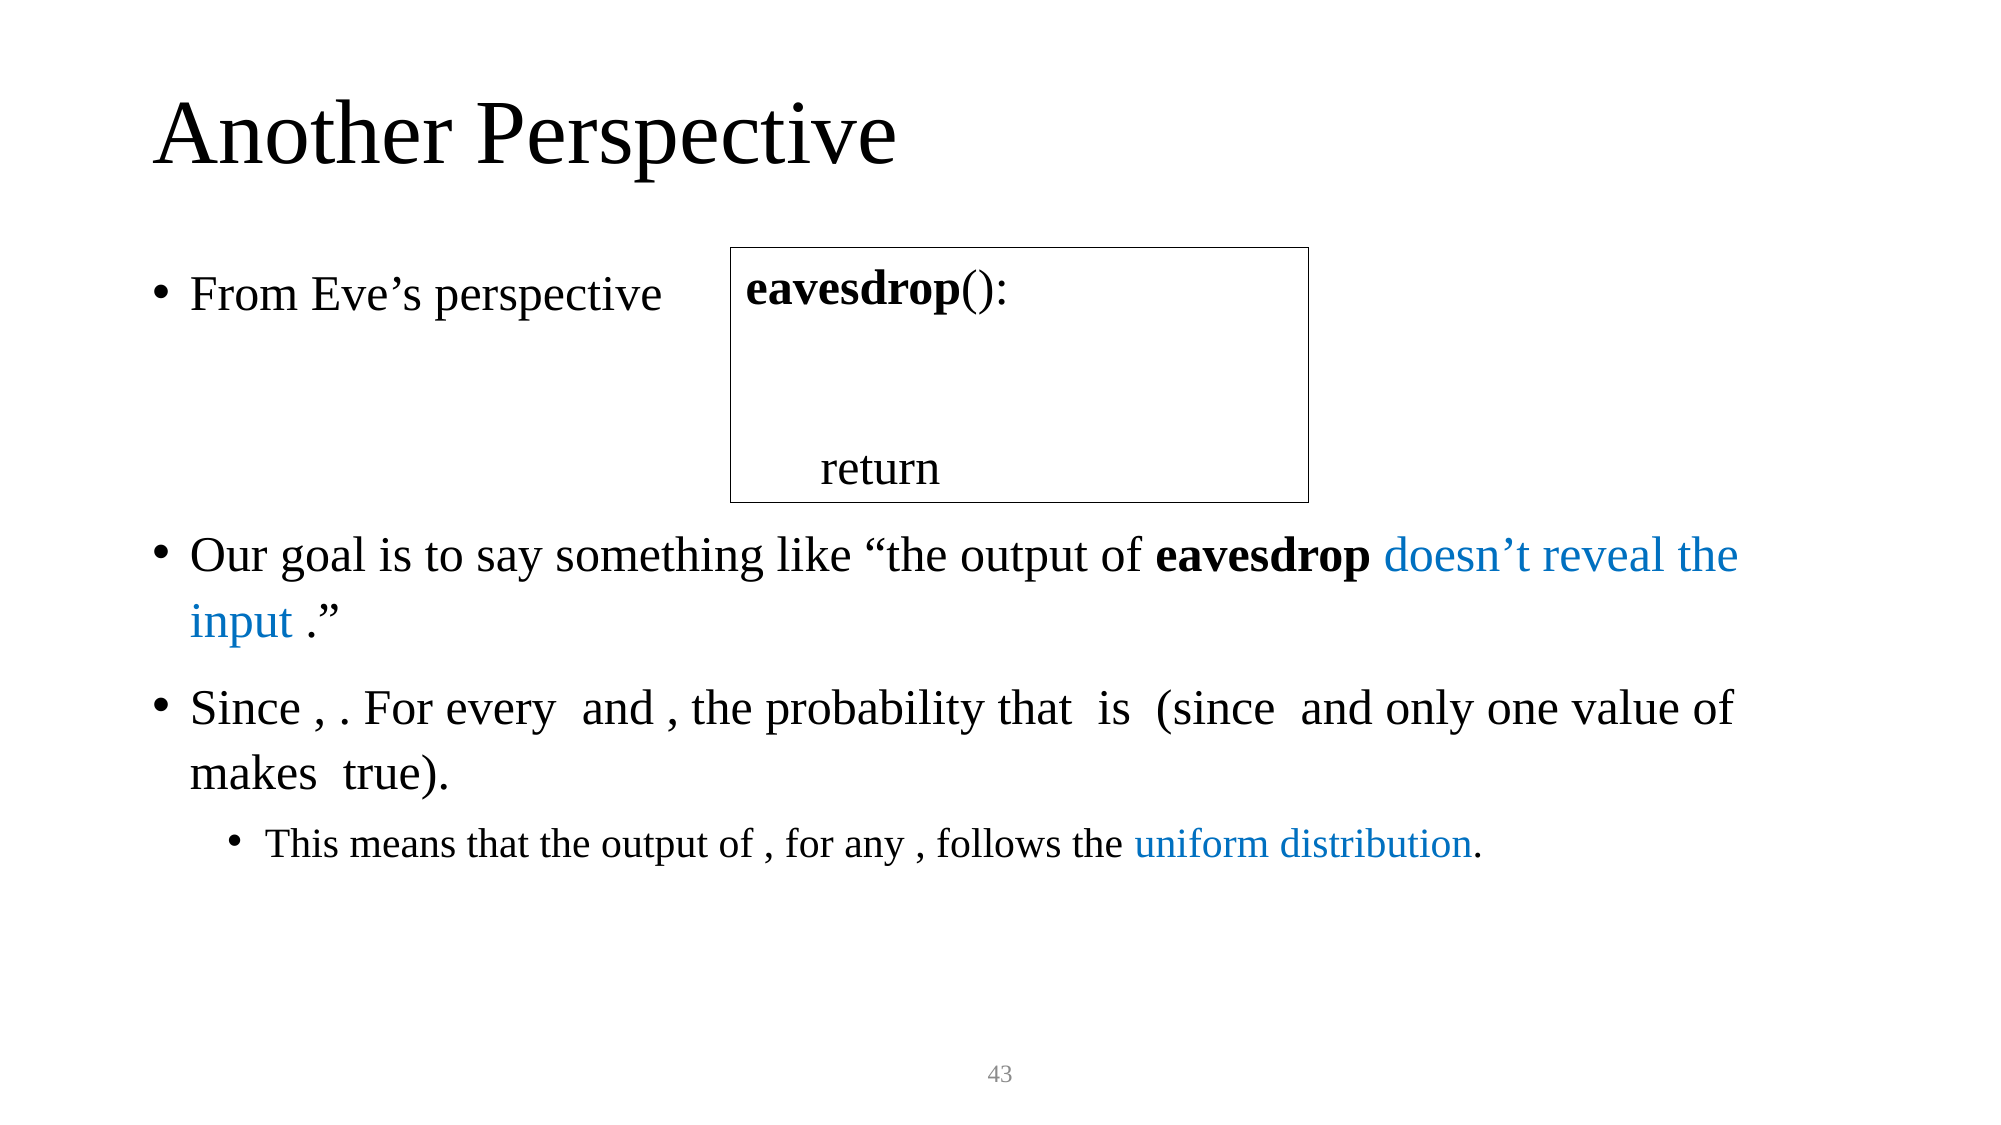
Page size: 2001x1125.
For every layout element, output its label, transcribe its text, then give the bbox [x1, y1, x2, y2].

slide_number 43 [938, 1042, 1062, 1103]
title Another Perspective [137, 59, 1863, 209]
